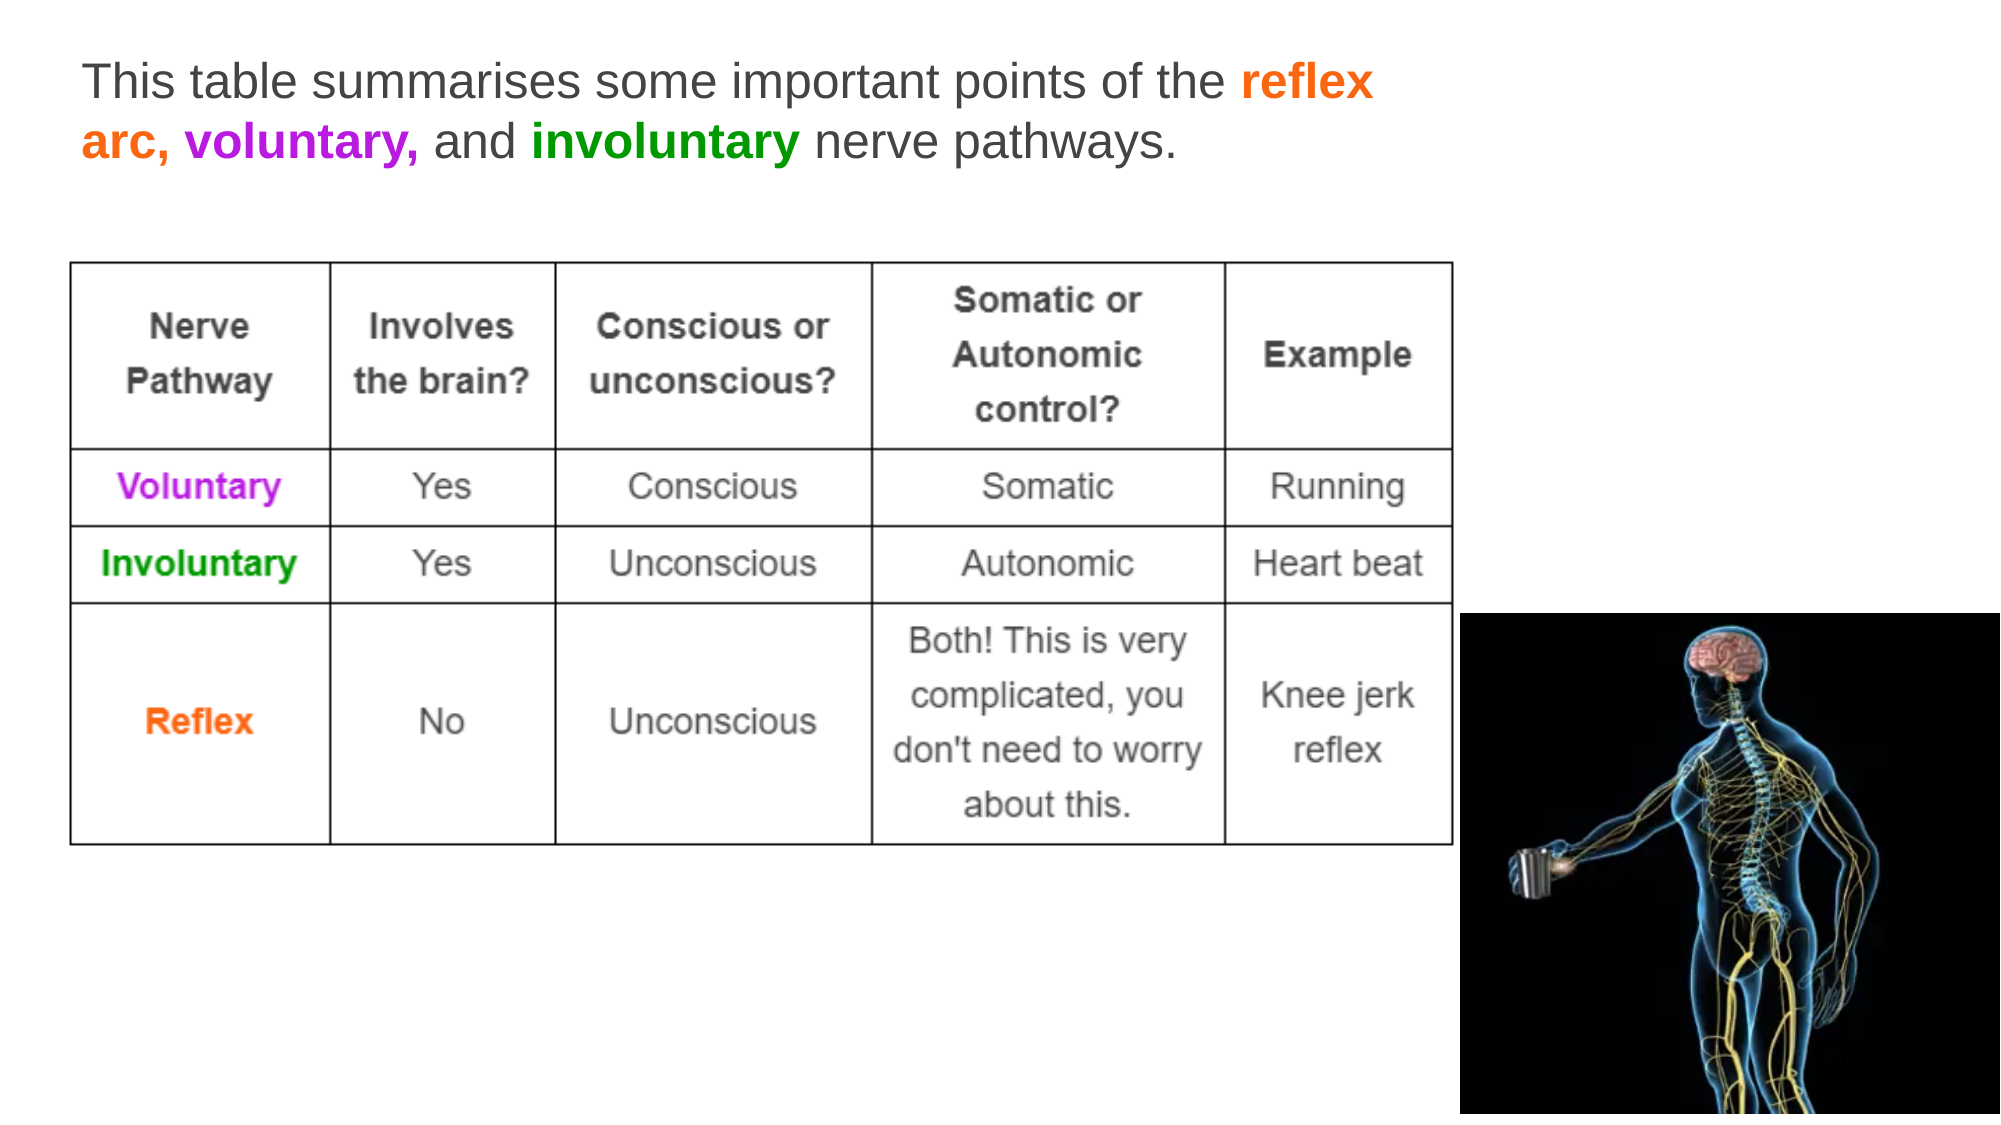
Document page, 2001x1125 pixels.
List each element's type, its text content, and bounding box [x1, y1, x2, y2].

text_box This table summarises some important points of the reflex arc, voluntary, and involuntary nerve pathways. [66, 40, 1913, 176]
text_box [1459, 612, 2000, 1115]
picture [66, 252, 1460, 853]
